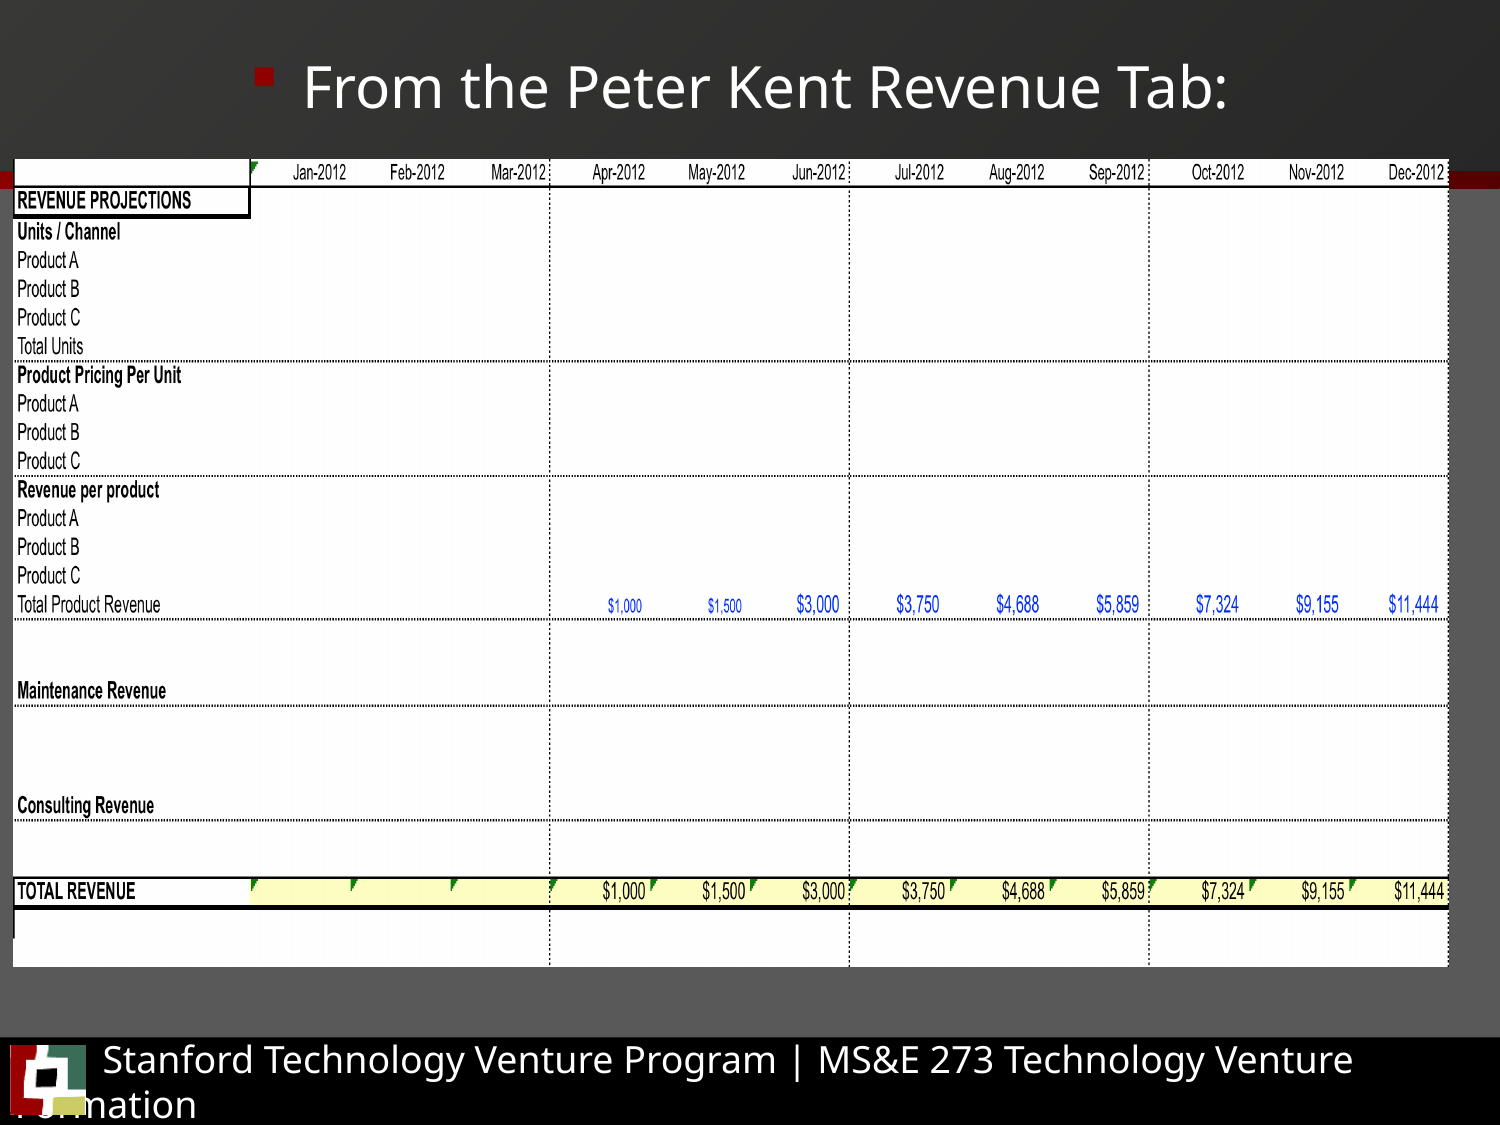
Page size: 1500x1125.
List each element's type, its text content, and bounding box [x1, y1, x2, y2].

list From the Peter Kent Revenue Tab: [78, 43, 1416, 158]
picture [10, 1045, 86, 1115]
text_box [13, 159, 1449, 967]
